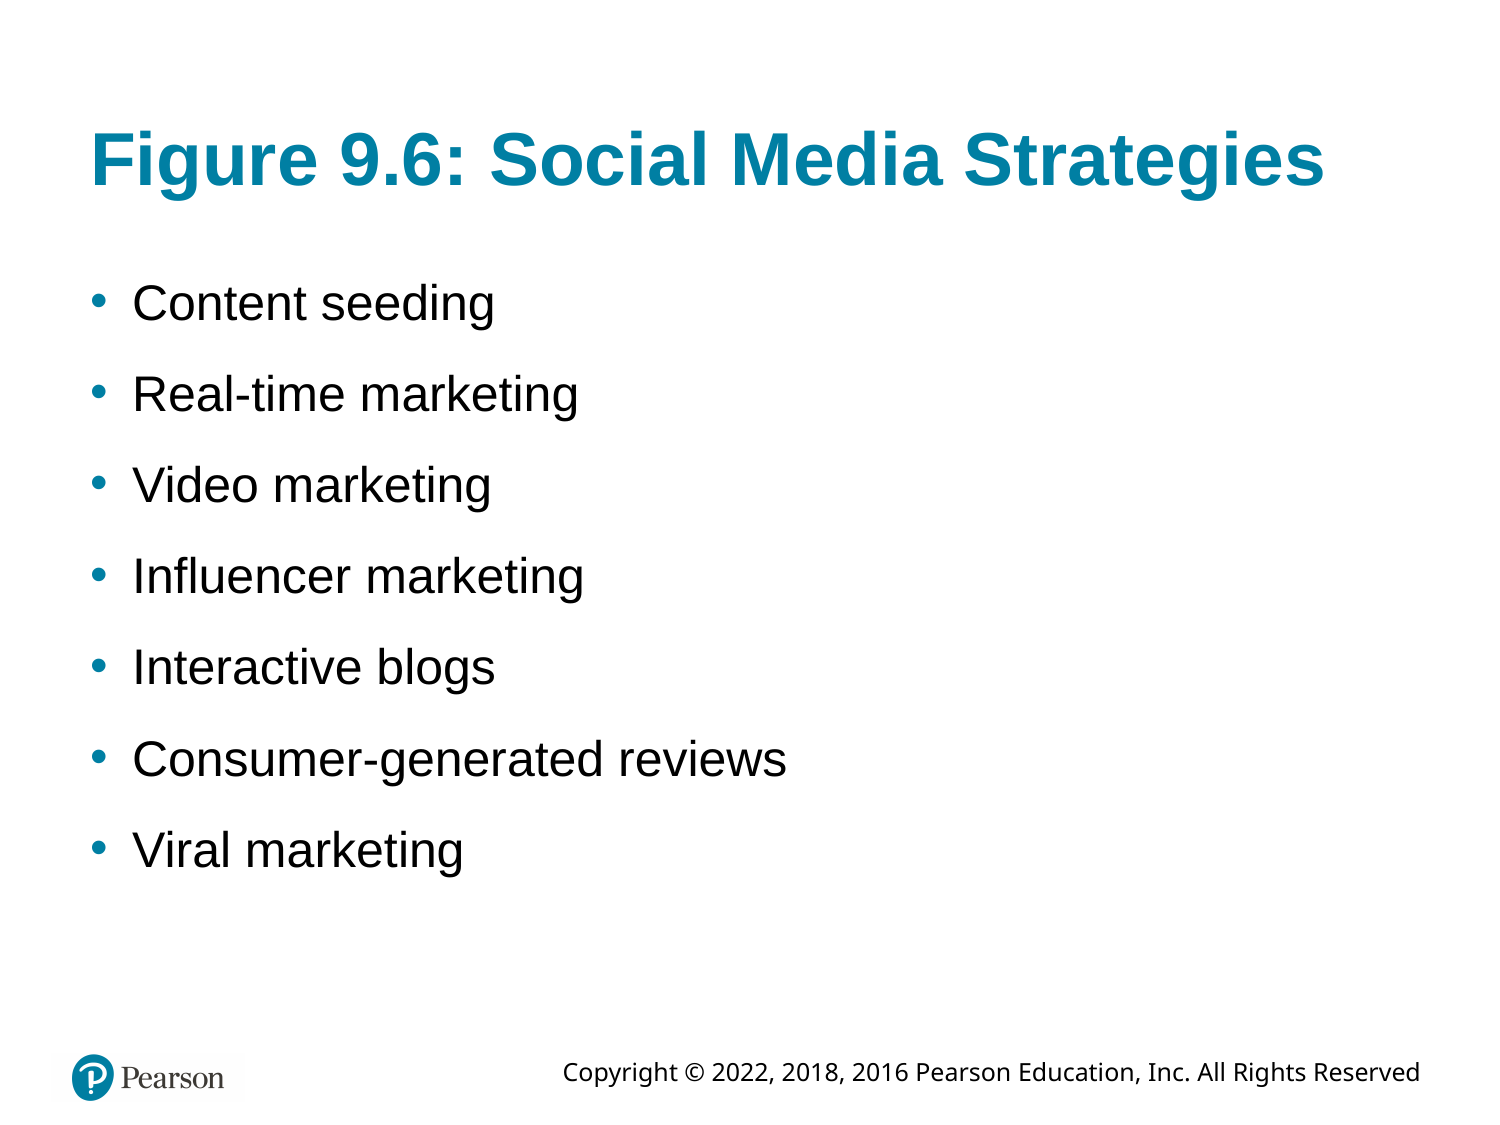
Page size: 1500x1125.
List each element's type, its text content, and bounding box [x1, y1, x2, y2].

picture [51, 1053, 245, 1102]
list Content seeding Real-time marketing Video marketing Influencer marketing Interactive blogs Consumer-generated reviews Viral marketing [75, 255, 1426, 1021]
title Figure 9.6: Social Media Strategies [75, 35, 1425, 216]
